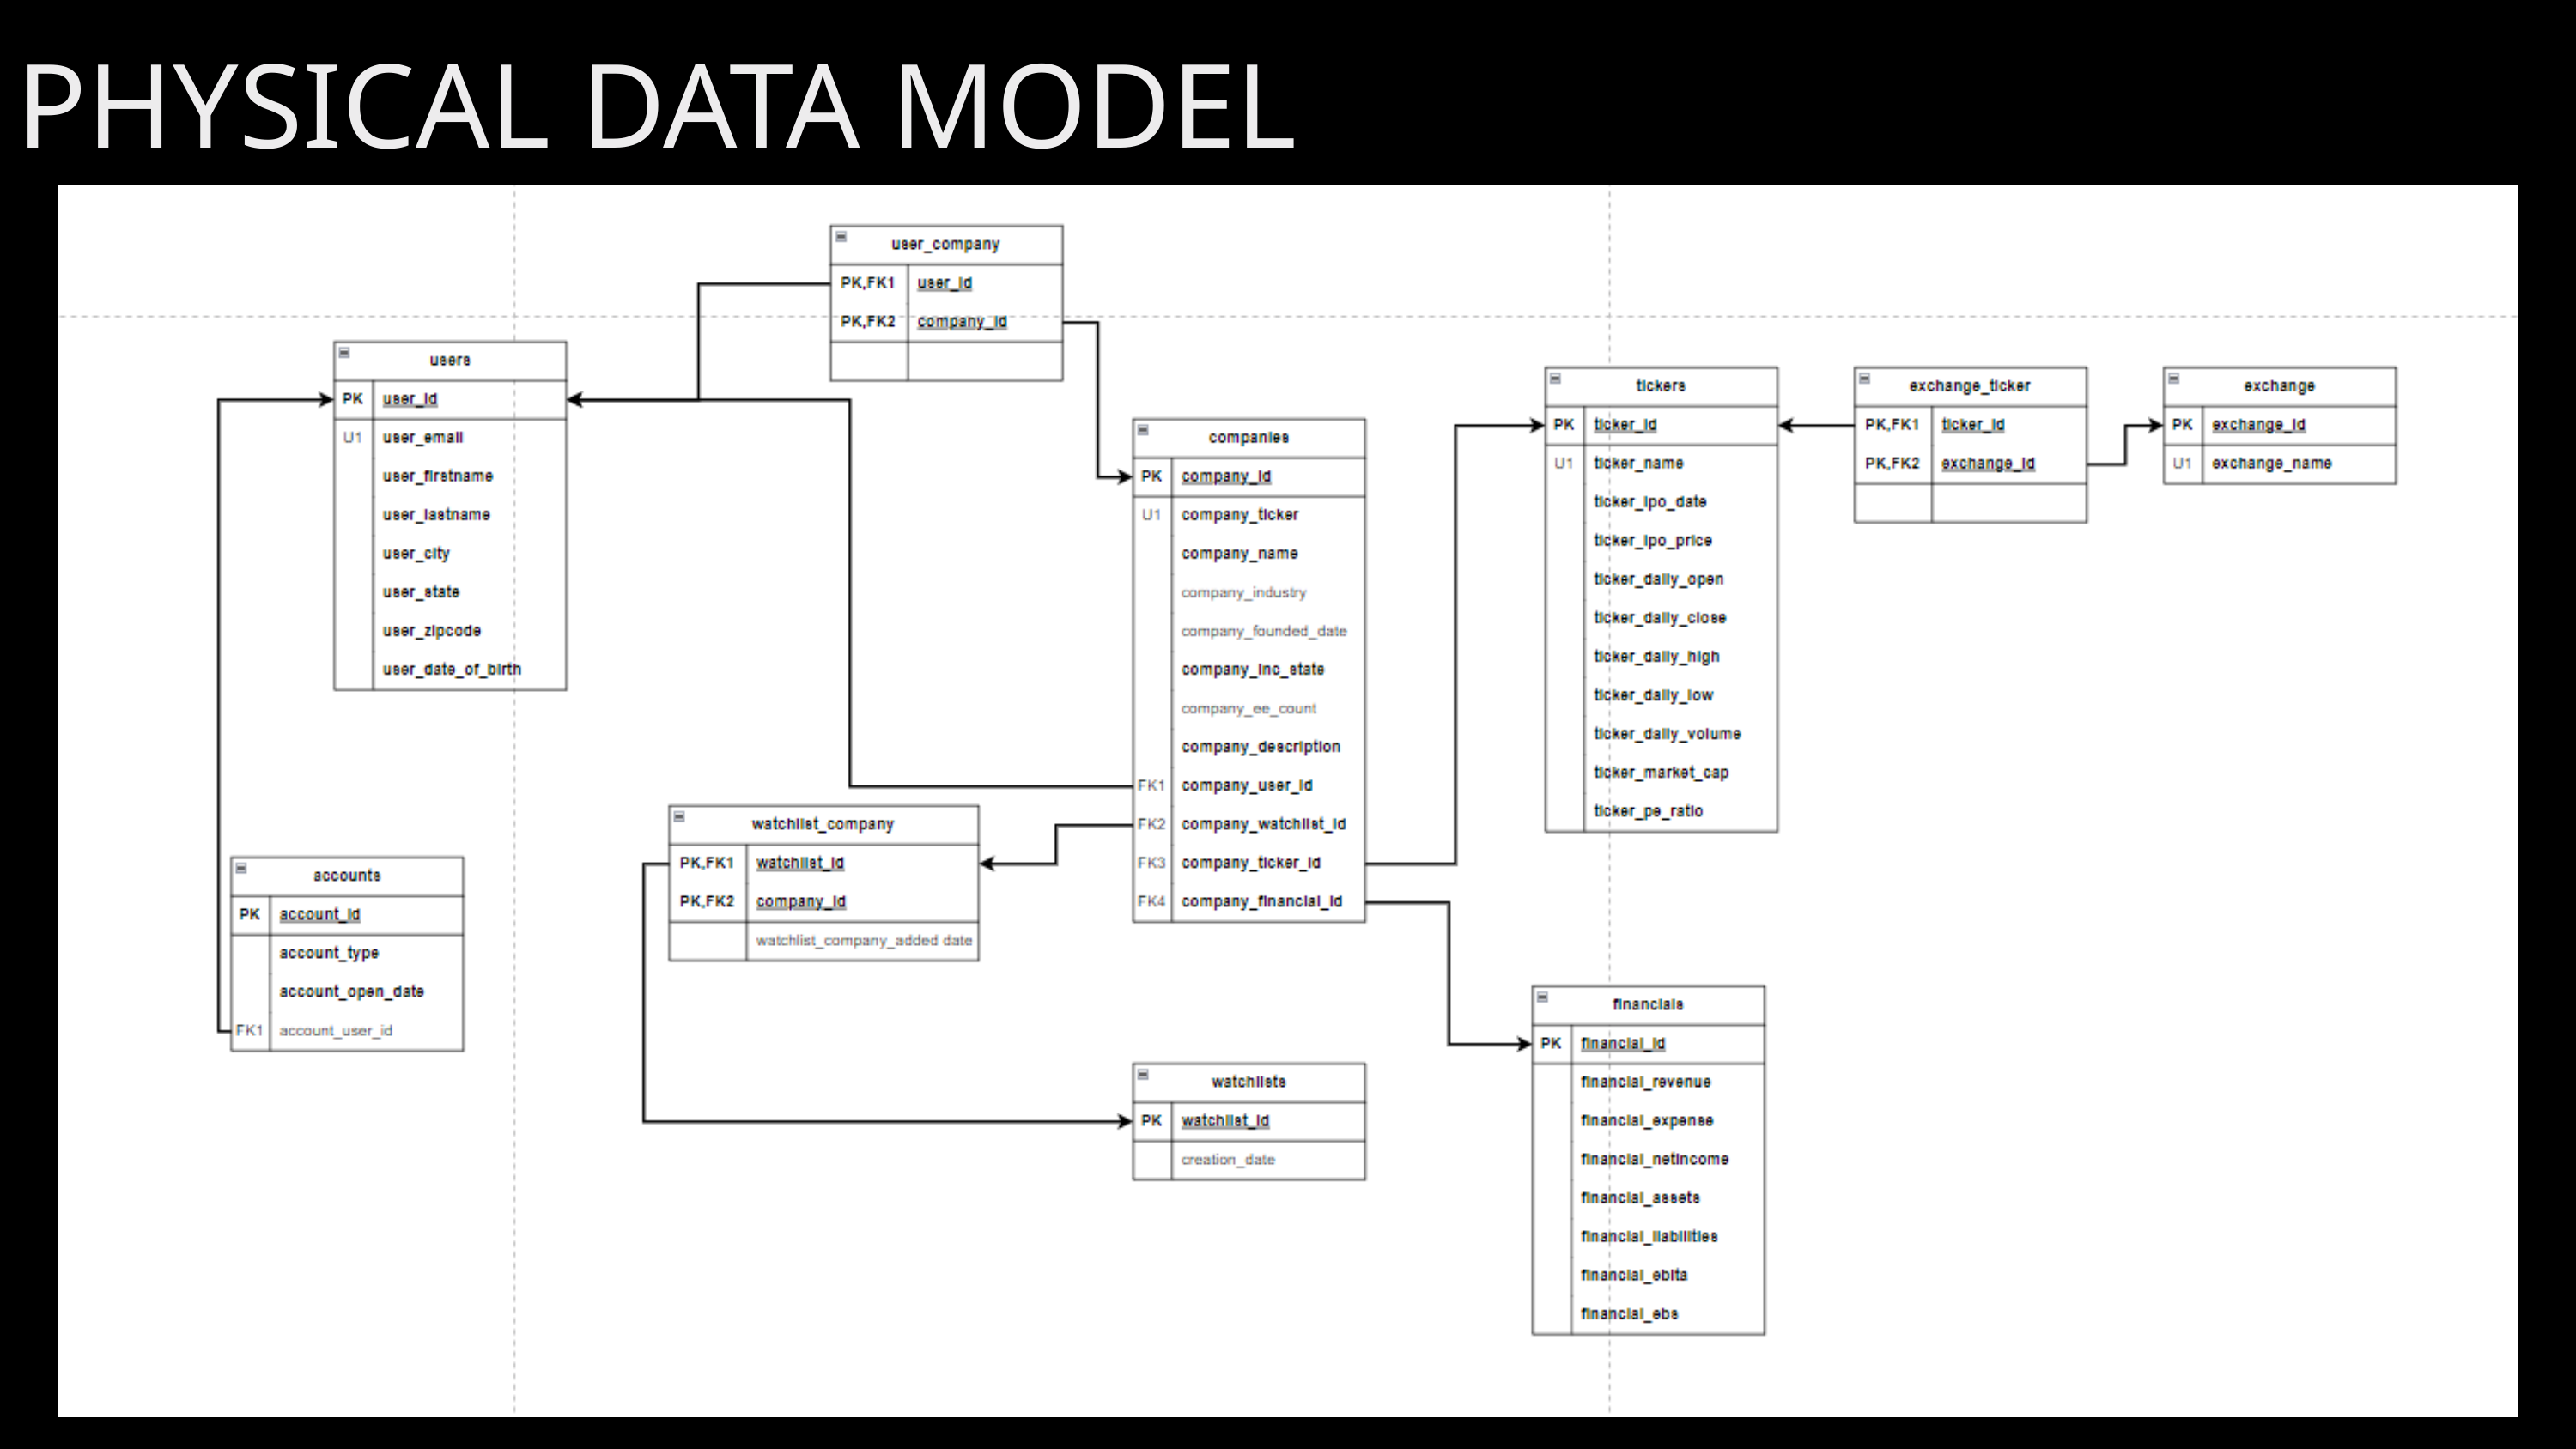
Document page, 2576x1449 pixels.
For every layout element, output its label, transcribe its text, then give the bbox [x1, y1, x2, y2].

text_box PHYSICAL DATA MODEL [16, 31, 2307, 172]
text_box [58, 185, 2518, 1417]
